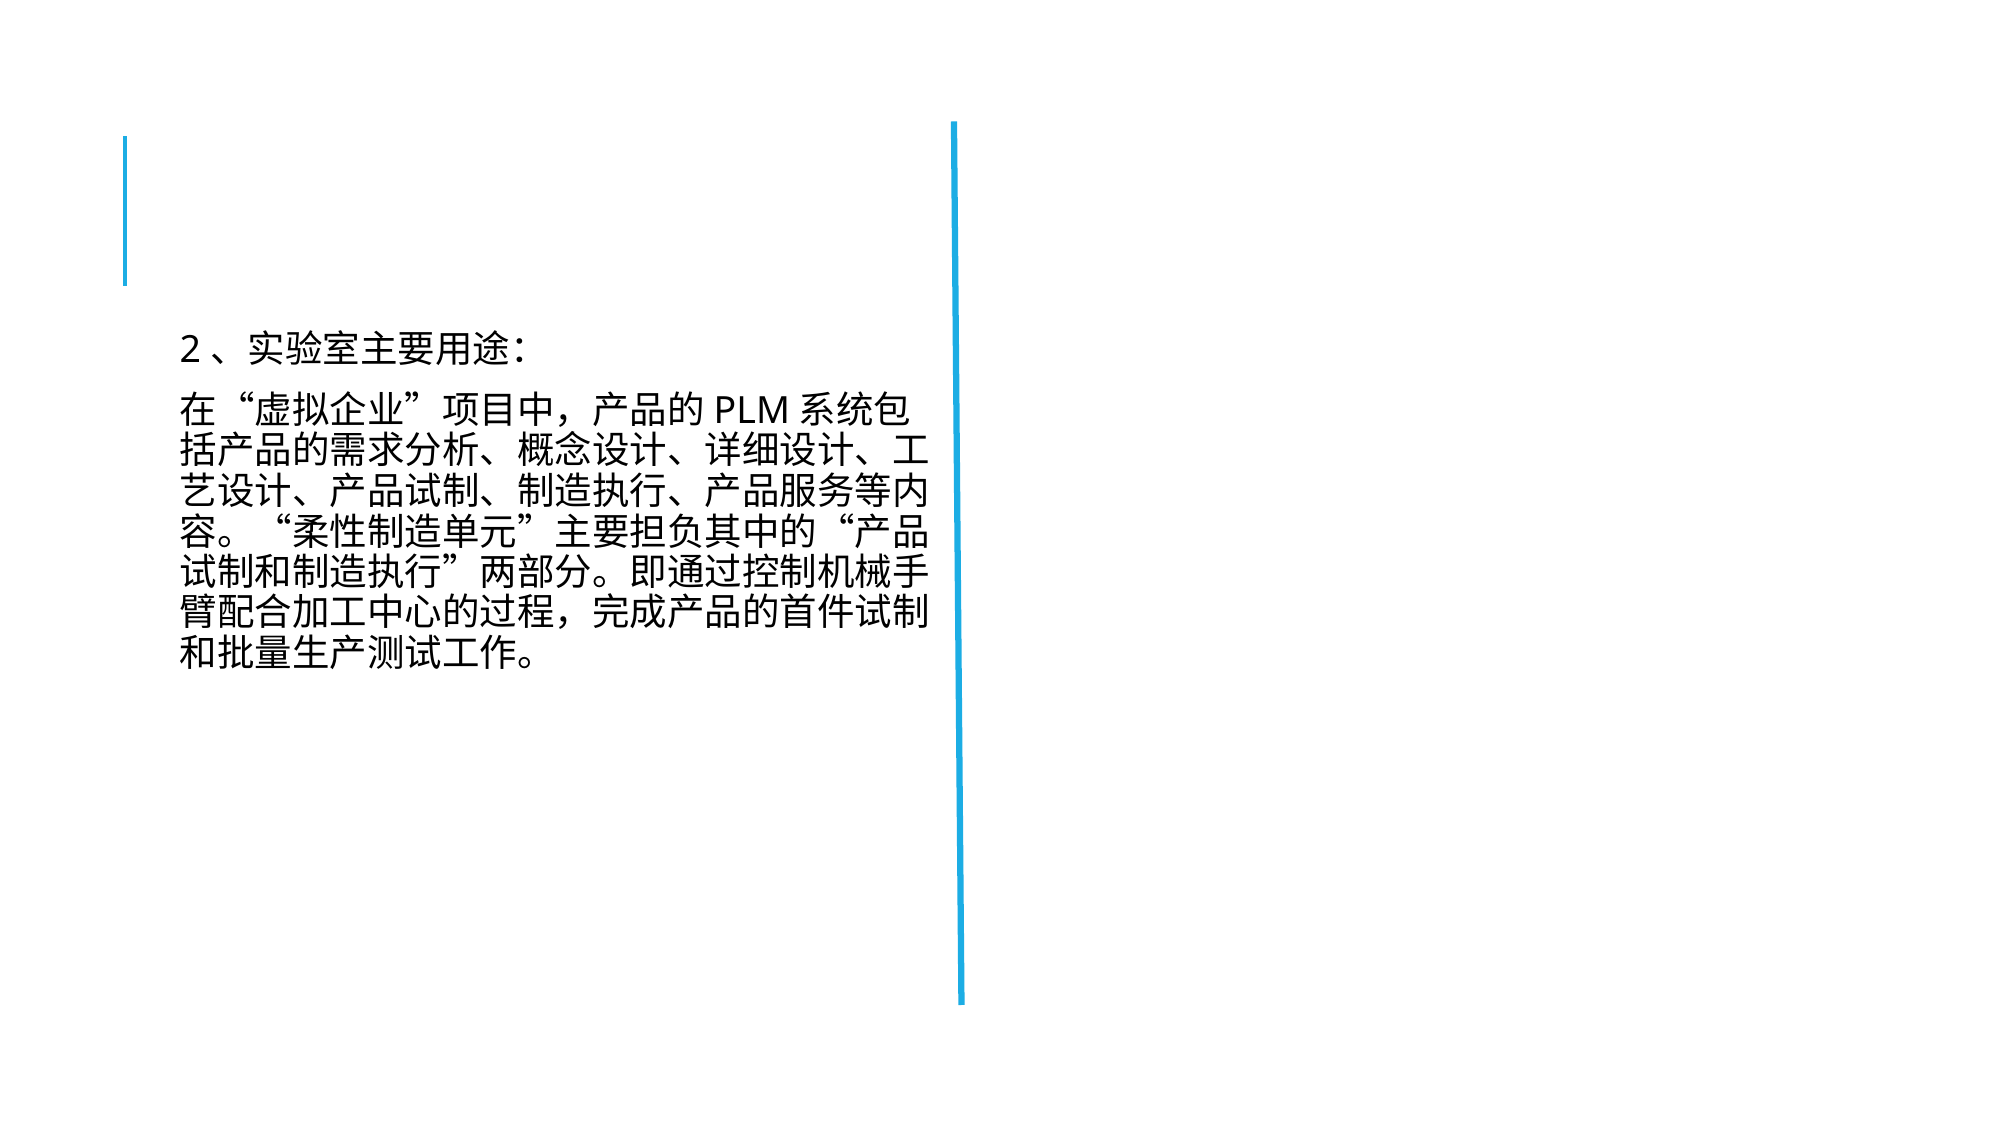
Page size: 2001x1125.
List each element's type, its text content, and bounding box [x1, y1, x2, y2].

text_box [953, 121, 962, 1006]
text_box 2、实验室主要用途： 在“虚拟企业”项目中，产品的PLM系统包括产品的需求分析、概念设计、详细设计、工艺设计、产品试制、制造执行、产品服务等内容。“柔性制造单元”主要担负其中的“产品试制和制造执行”两部分。即通过控制机械手臂配合加工中心的过程，完成产品的首件试制和批量生产测试工作。 [164, 322, 954, 1017]
